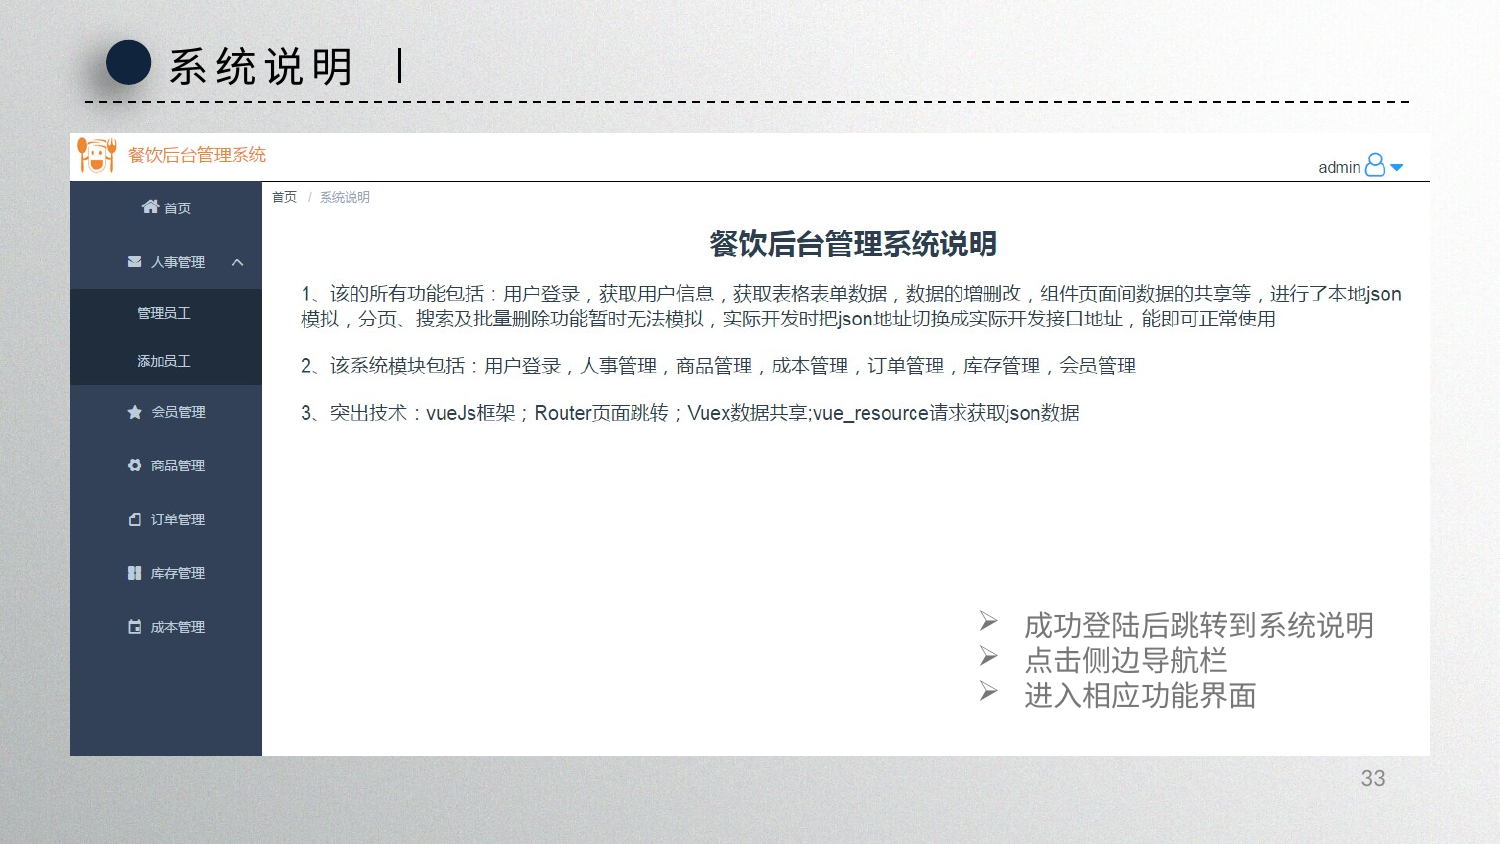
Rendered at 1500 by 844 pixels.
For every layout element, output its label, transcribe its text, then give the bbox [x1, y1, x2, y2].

slide_number 33 [1339, 765, 1401, 799]
picture [0, 0, 1500, 844]
text_box [104, 37, 153, 87]
text_box 系统说明 [153, 33, 369, 99]
